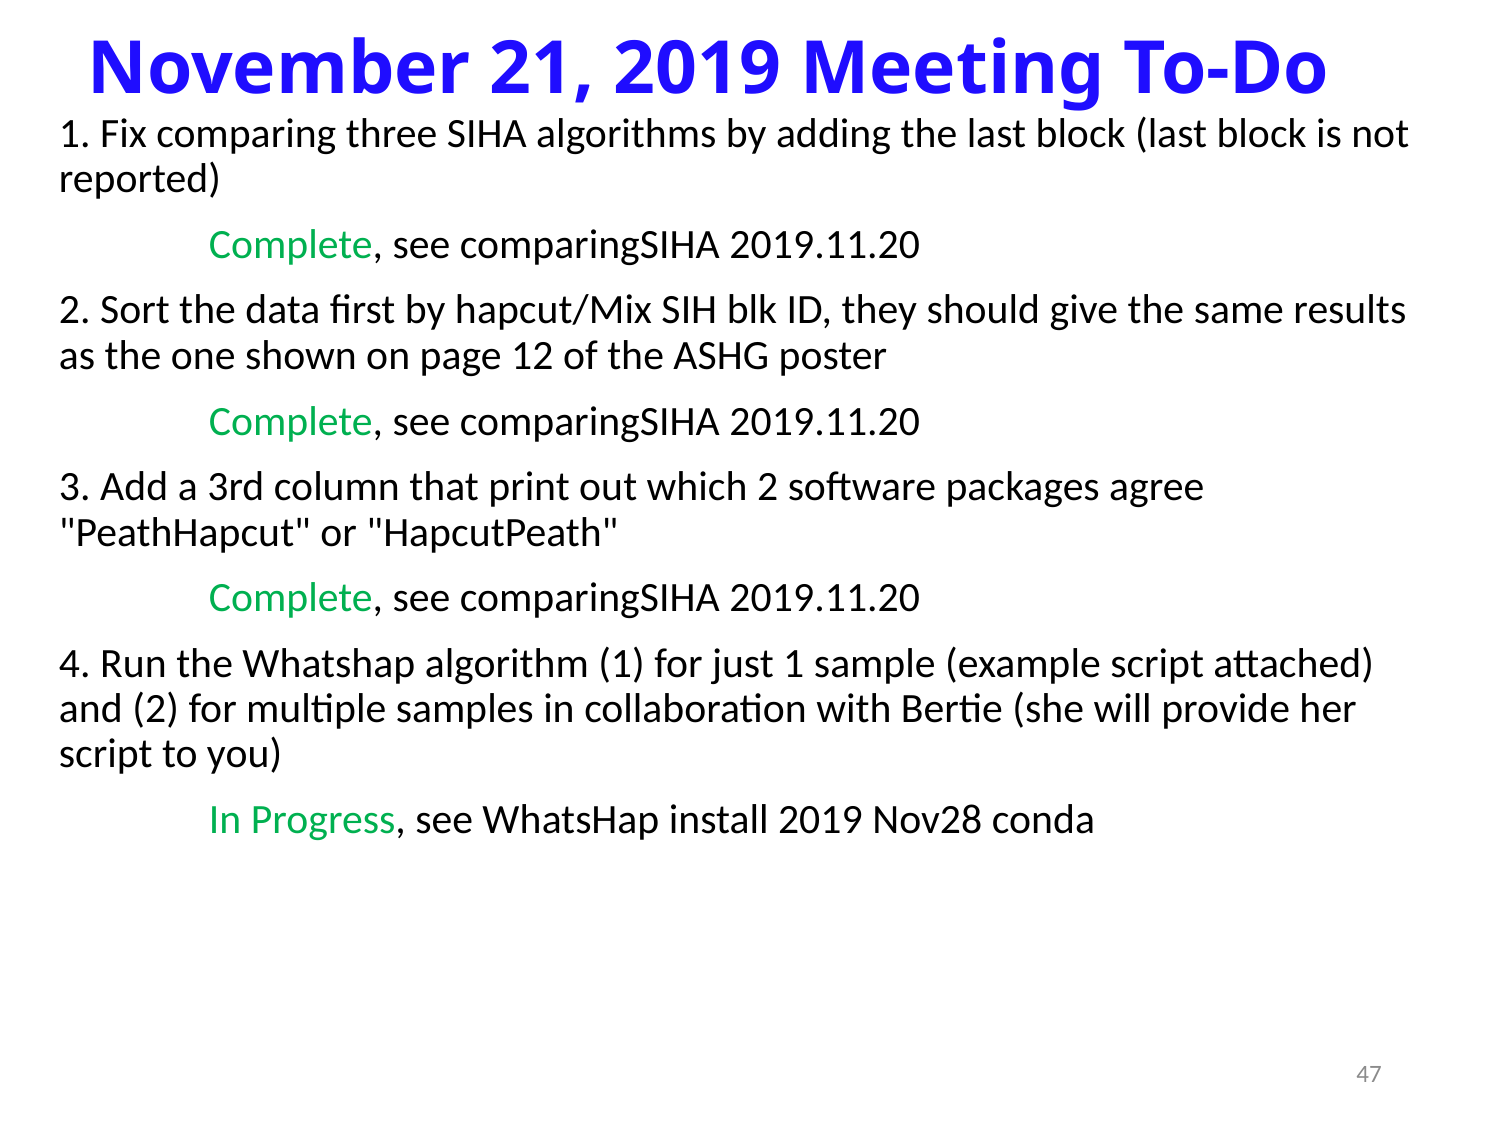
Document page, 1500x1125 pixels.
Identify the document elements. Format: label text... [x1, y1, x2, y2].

title November 21, 2019 Meeting To-Do [72, 12, 1367, 103]
list 1. Fix comparing three SIHA algorithms by adding the last block (last block is not reported) Complete, see comparingSIHA 2019.11.20 2. Sort the data first by hapcut/Mix SIH blk ID, they should give the same results as the one shown on page 12 of the ASHG poster Complete, see comparingSIHA 2019.11.20 3. Add a 3rd column that print out which 2 software packages agree "PeathHapcut" or "HapcutPeath" Complete, see comparingSIHA 2019.11.20 4. Run the Whatshap algorithm (1) for just 1 sample (example script attached) and (2) for multiple samples in collaboration with Bertie (she will provide her script to you) In Progress, see WhatsHap install 2019 Nov28 conda [43, 103, 1453, 1050]
slide_number 47 [1059, 1042, 1397, 1103]
